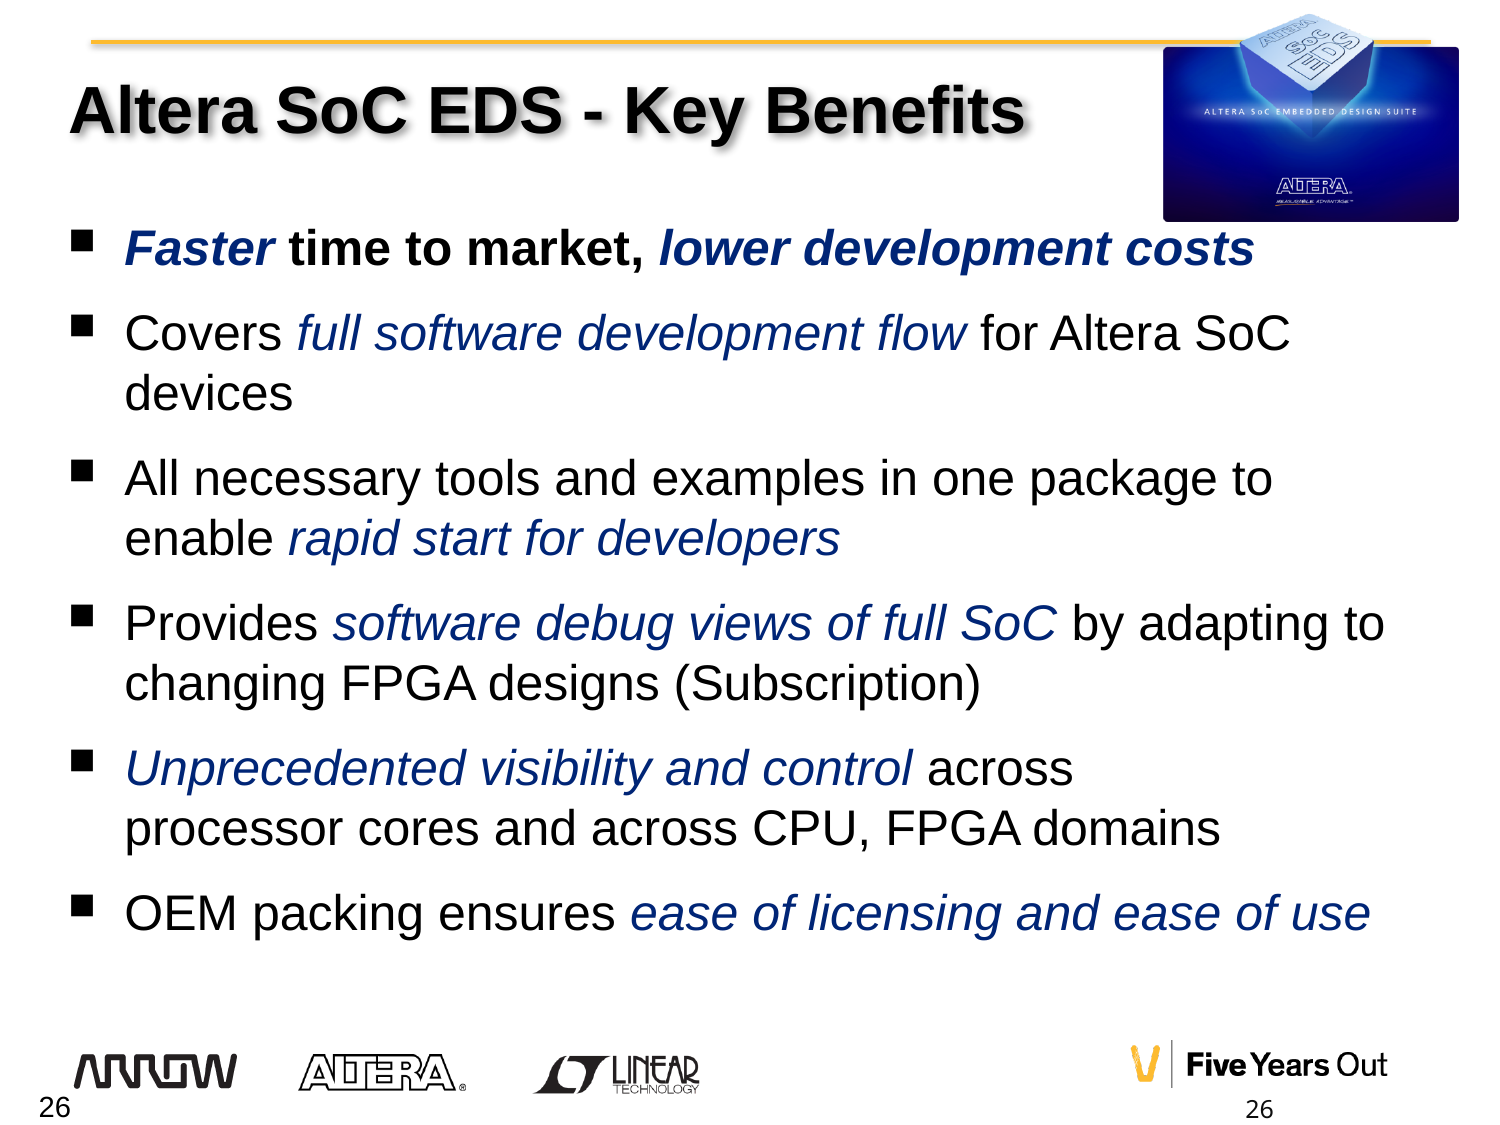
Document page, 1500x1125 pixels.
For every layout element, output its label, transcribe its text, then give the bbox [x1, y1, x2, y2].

list Faster time to market, lower development costs Covers full software development flow for Altera SoC devices All necessary tools and examples in one package to enable rapid start for developers Provides software debug views of full SoC by adapting to changing FPGA designs (Subscription) Unprecedented visibility and control across processor cores and across CPU, FPGA domains OEM packing ensures ease of licensing and ease of use [52, 207, 1421, 1042]
picture [528, 1051, 702, 1097]
picture [1163, 0, 1460, 222]
title Altera SoC EDS - Key Benefits [52, 42, 1158, 171]
slide_number 26 [23, 1080, 139, 1125]
picture [1112, 1042, 1416, 1097]
picture [60, 1042, 242, 1109]
